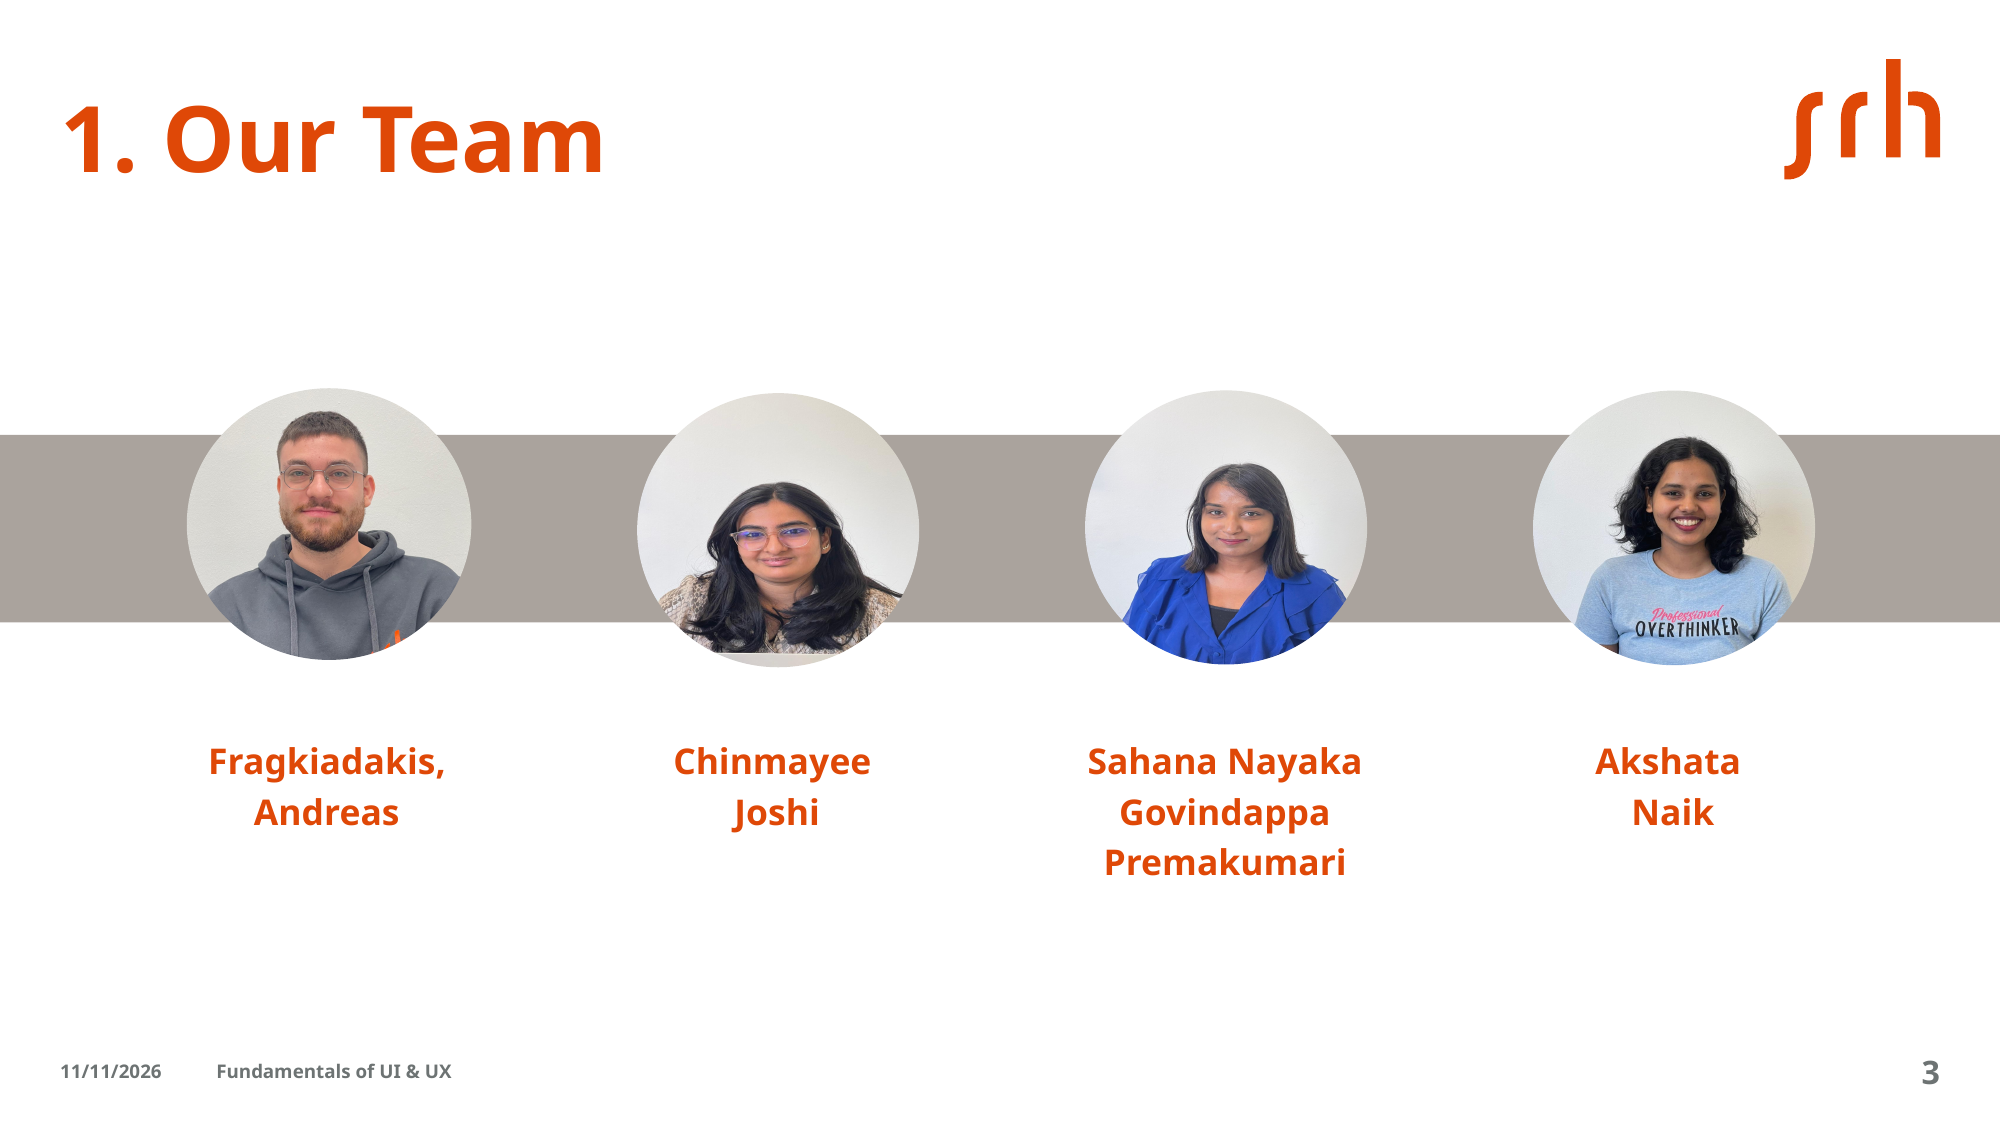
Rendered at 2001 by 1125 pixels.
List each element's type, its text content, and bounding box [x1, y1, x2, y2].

title 1. Our Team [60, 73, 1604, 266]
footer Fundamentals of UI & UX [216, 1042, 1283, 1103]
slide_number 3 [1828, 1044, 1941, 1104]
picture [186, 381, 472, 667]
text_box Fragkiadakis, Andreas [165, 731, 489, 833]
picture [636, 392, 920, 668]
text_box Sahana Nayaka Govindappa Premakumari [1063, 731, 1387, 883]
text_box Chinmayee Joshi [615, 731, 939, 833]
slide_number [60, 1042, 204, 1103]
picture [1532, 390, 1816, 666]
picture [1084, 390, 1368, 665]
text_box Akshata Naik [1511, 731, 1835, 833]
